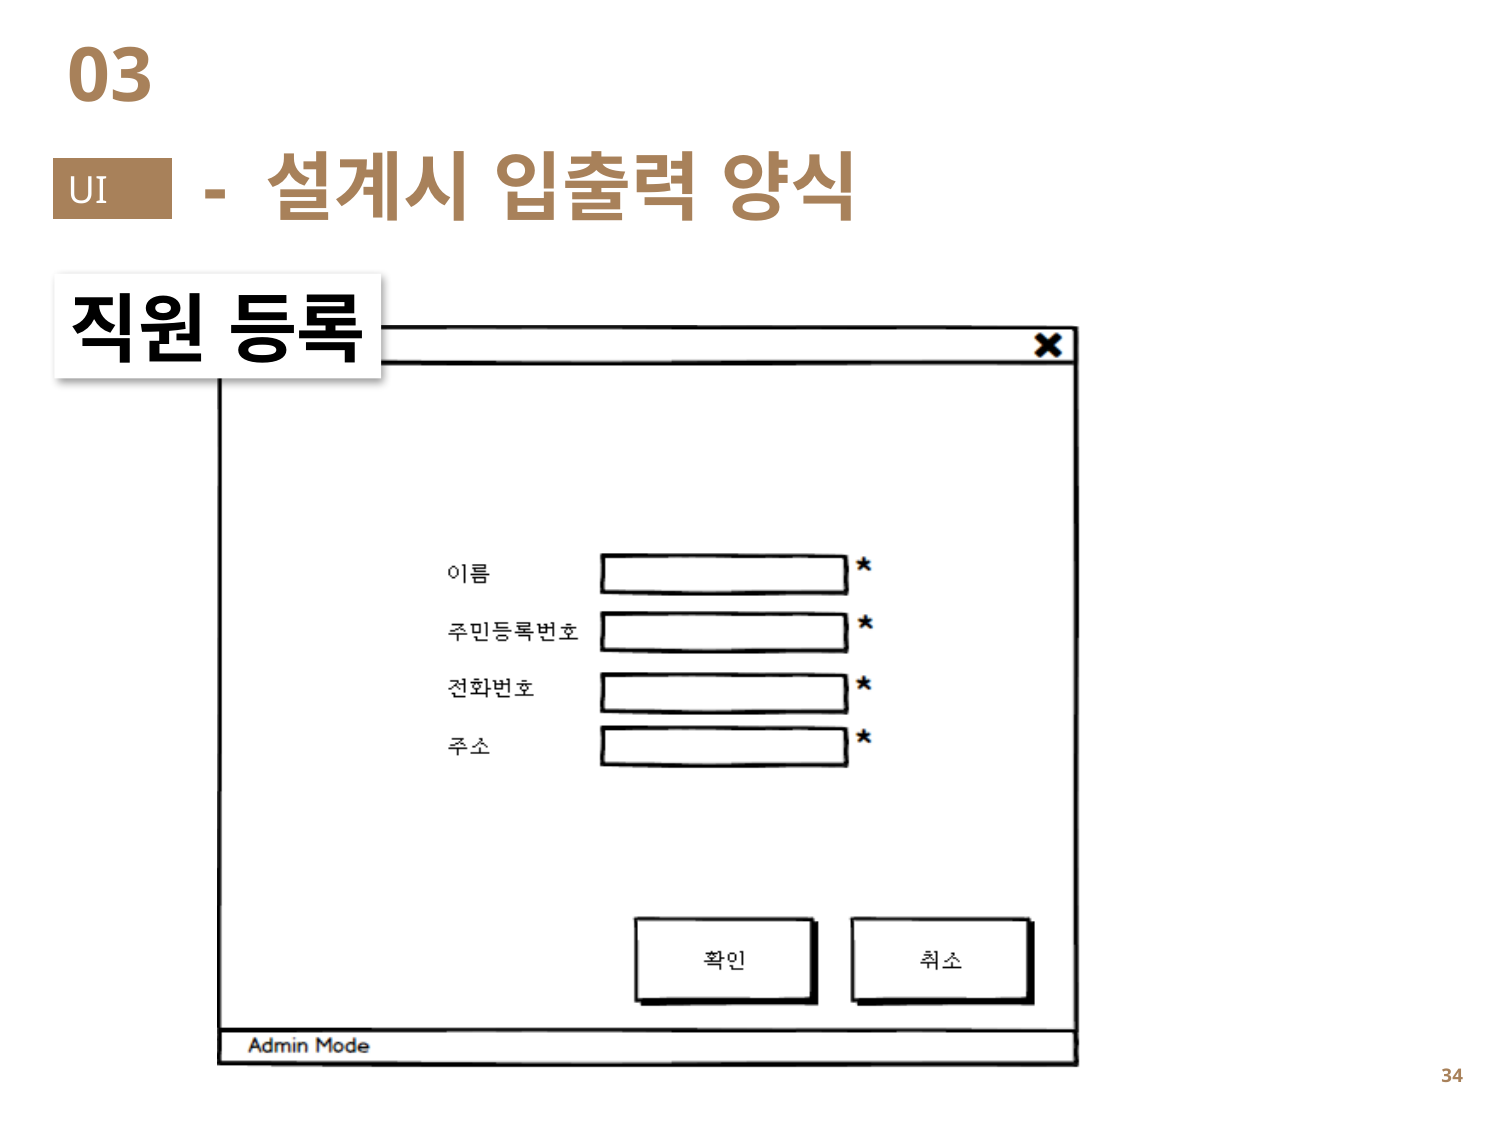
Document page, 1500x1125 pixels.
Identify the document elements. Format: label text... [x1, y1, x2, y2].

text_box - 설계시 입출력 양식 [188, 132, 1394, 237]
text_box UI [53, 158, 172, 219]
text_box 03 [53, 19, 242, 124]
slide_number 33 [1128, 1046, 1478, 1107]
picture [217, 325, 1081, 1075]
text_box 직원 등록 [54, 273, 382, 379]
